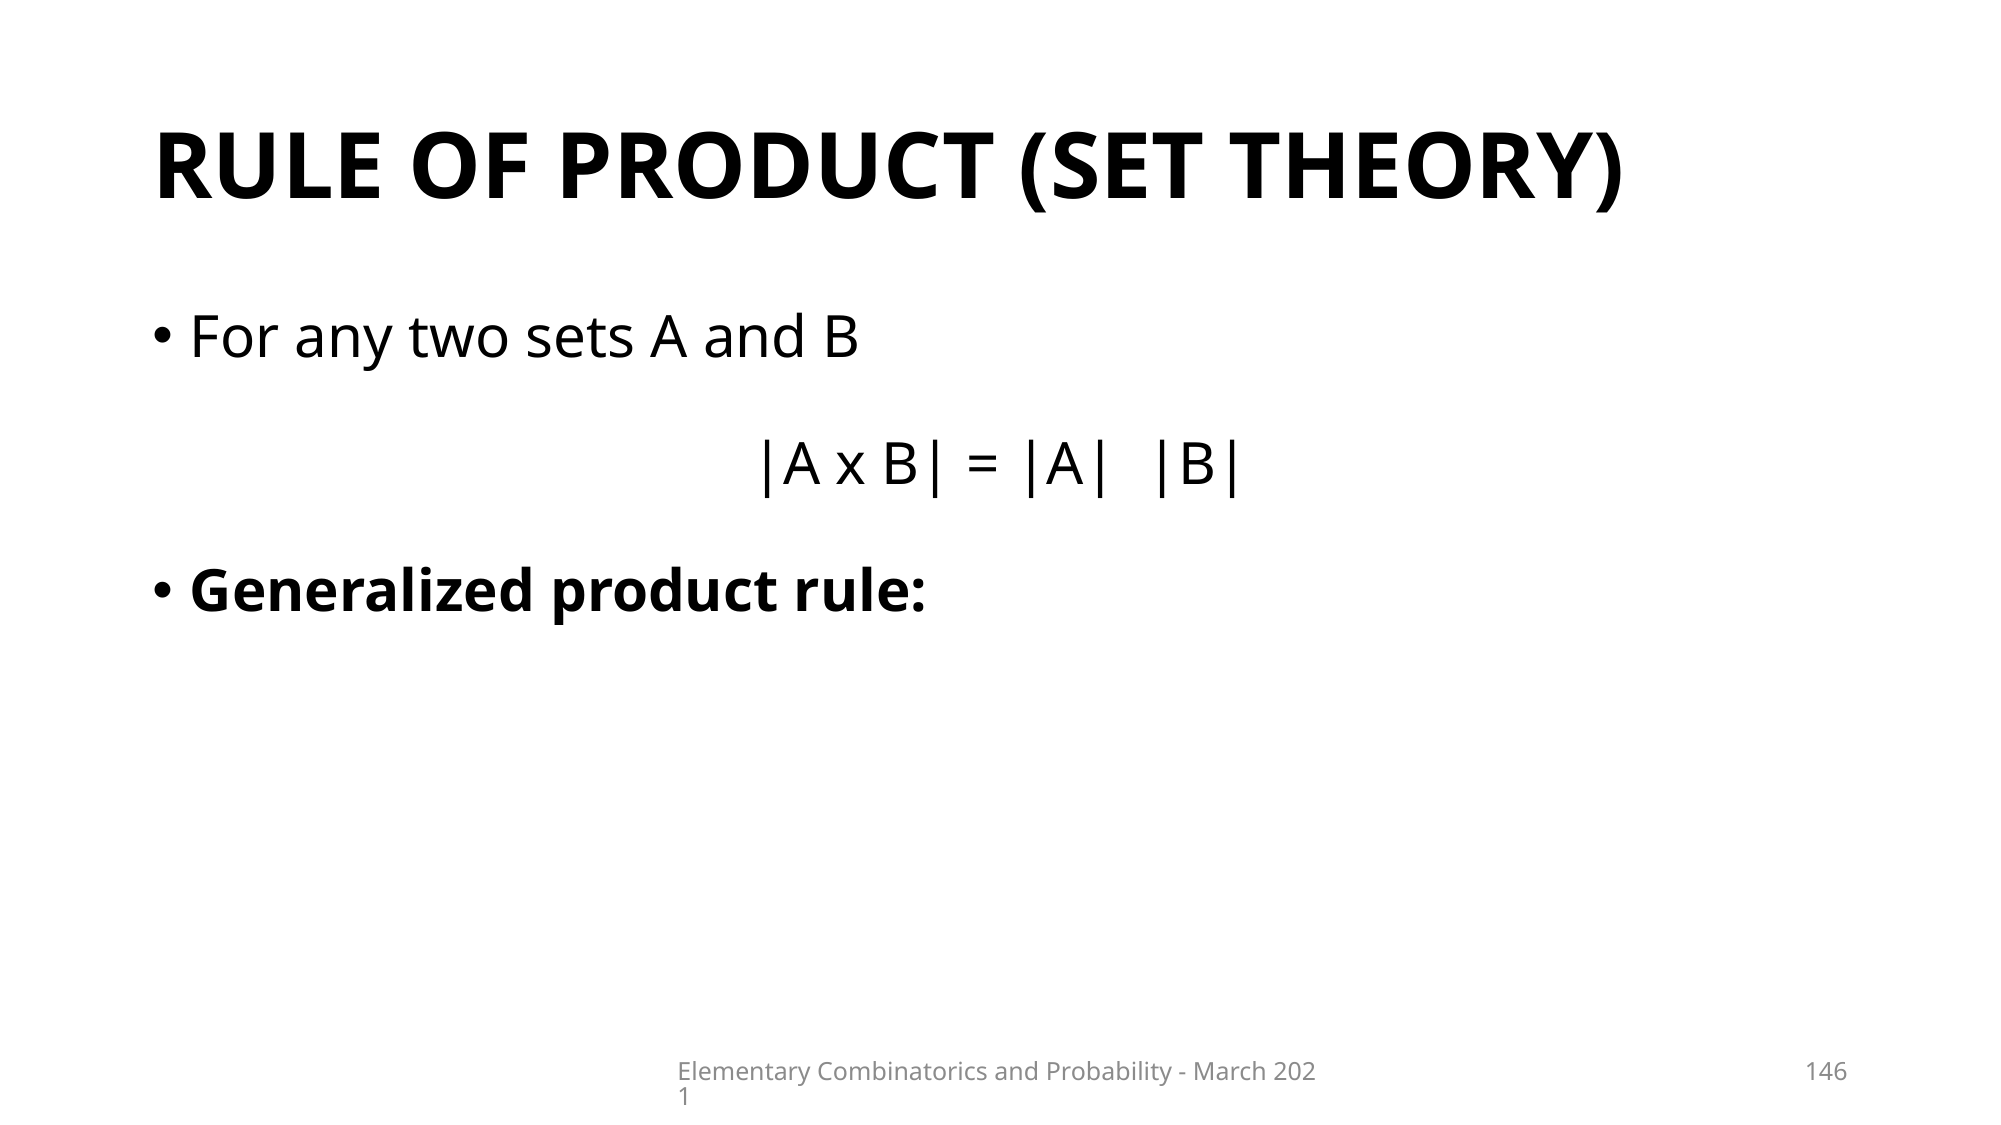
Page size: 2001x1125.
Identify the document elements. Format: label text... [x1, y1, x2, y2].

footer Elementary Combinatorics and Probability - March 2021 [662, 1042, 1338, 1103]
slide_number 146 [1412, 1042, 1863, 1103]
title Rule of product (set theory) [137, 59, 1863, 278]
